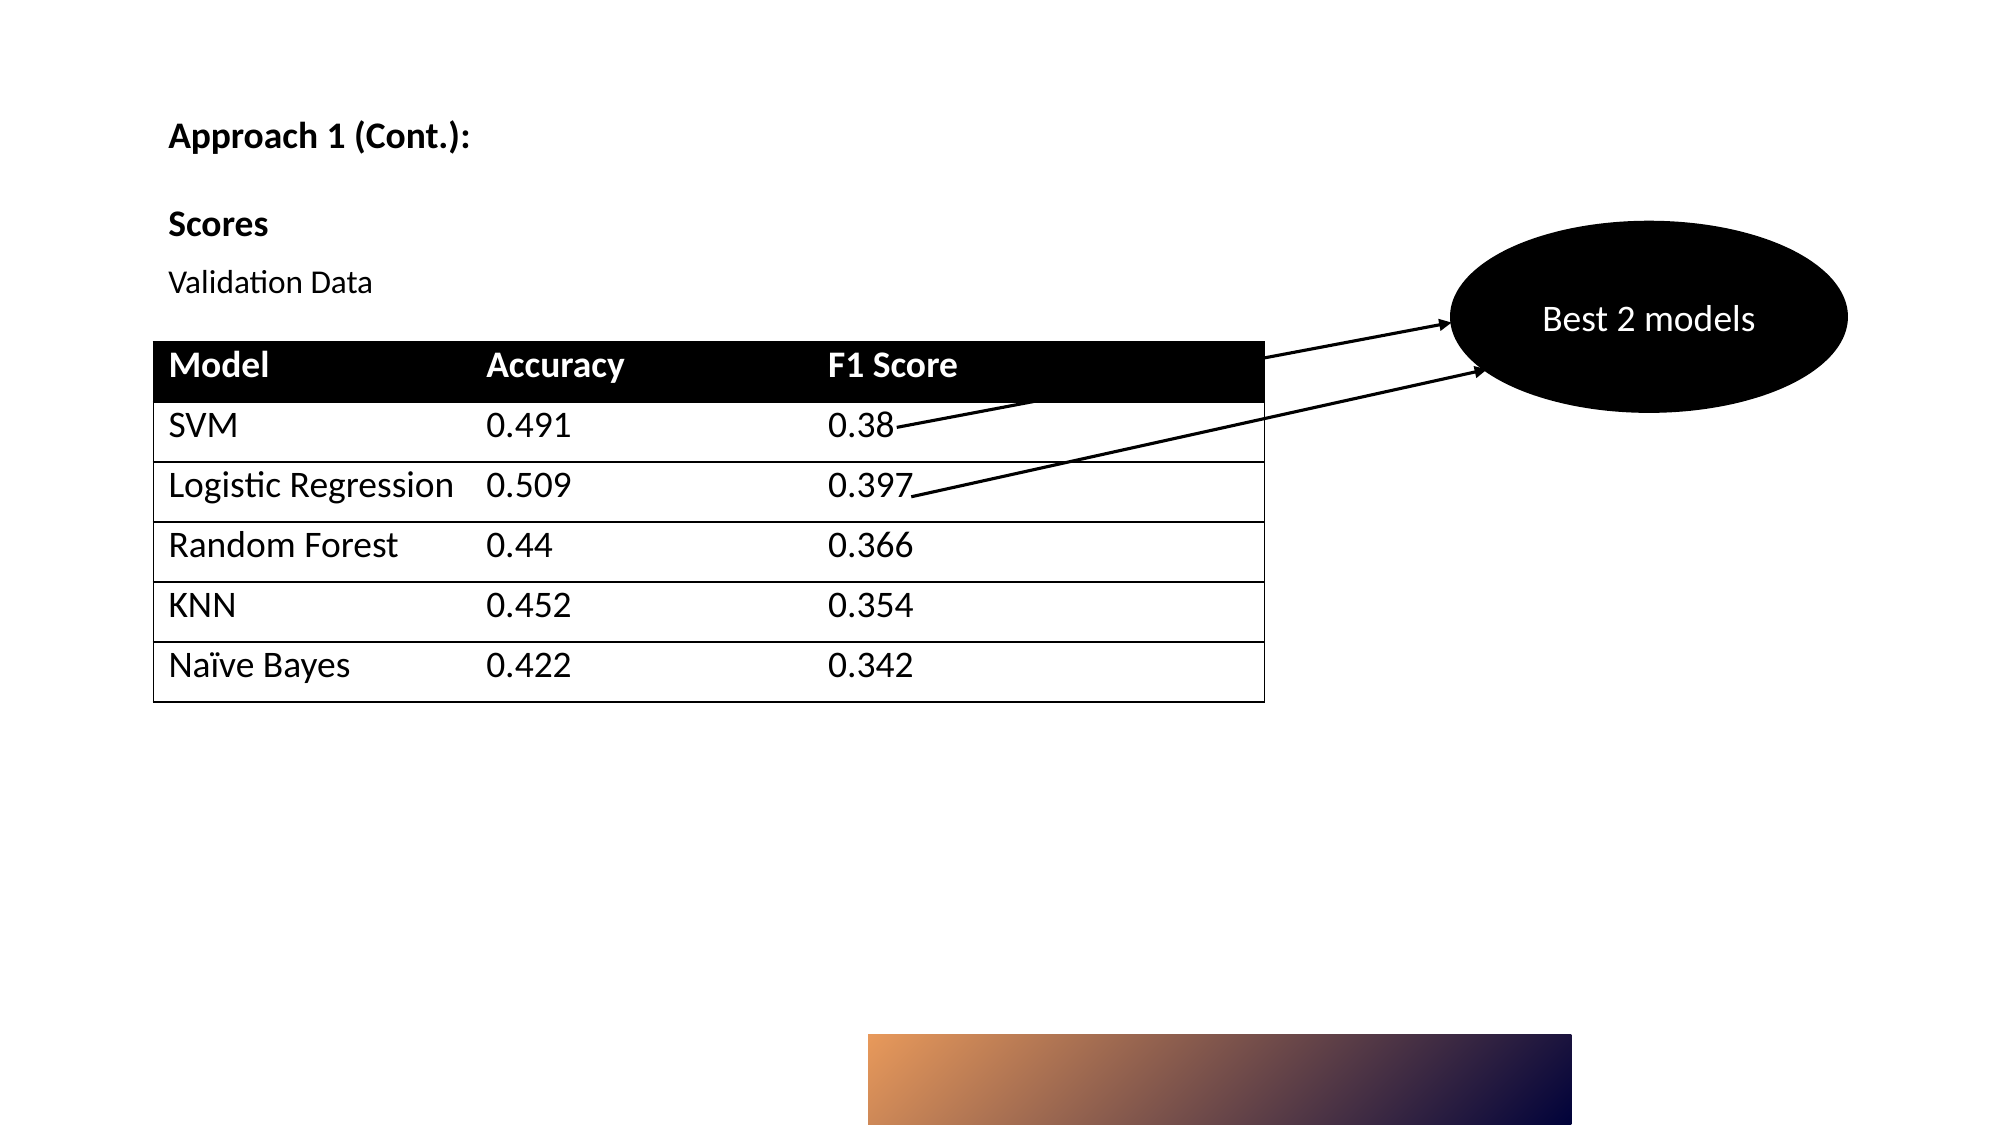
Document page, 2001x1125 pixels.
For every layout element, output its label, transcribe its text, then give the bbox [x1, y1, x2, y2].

table_header Model [154, 343, 471, 401]
table_cell 0.397 [813, 463, 1264, 521]
table_cell 0.354 [813, 583, 1264, 641]
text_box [896, 322, 1453, 428]
table_header F1 Score [813, 343, 896, 401]
table_cell Naïve Bayes [154, 643, 471, 701]
text_box Best 2 models [1450, 220, 1848, 413]
table_cell SVM [154, 403, 471, 461]
table_cell KNN [154, 583, 471, 641]
table_cell 0.366 [813, 523, 1264, 581]
table_cell 0.342 [813, 643, 1264, 701]
table_cell 0.452 [471, 583, 813, 641]
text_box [910, 368, 1488, 498]
table_header Accuracy [471, 343, 813, 401]
text_box Approach 1 (Cont.): [153, 103, 704, 164]
table_cell Random Forest [154, 523, 471, 581]
text_box Scores [153, 191, 704, 252]
table_cell 0.422 [471, 643, 813, 701]
table_cell 0.44 [471, 523, 813, 581]
table_cell Logistic Regression [154, 463, 471, 521]
table_cell 0.38 [813, 403, 910, 461]
table_cell 0.509 [471, 463, 813, 521]
table_cell 0.491 [471, 403, 813, 461]
text_box Validation Data [153, 252, 704, 308]
